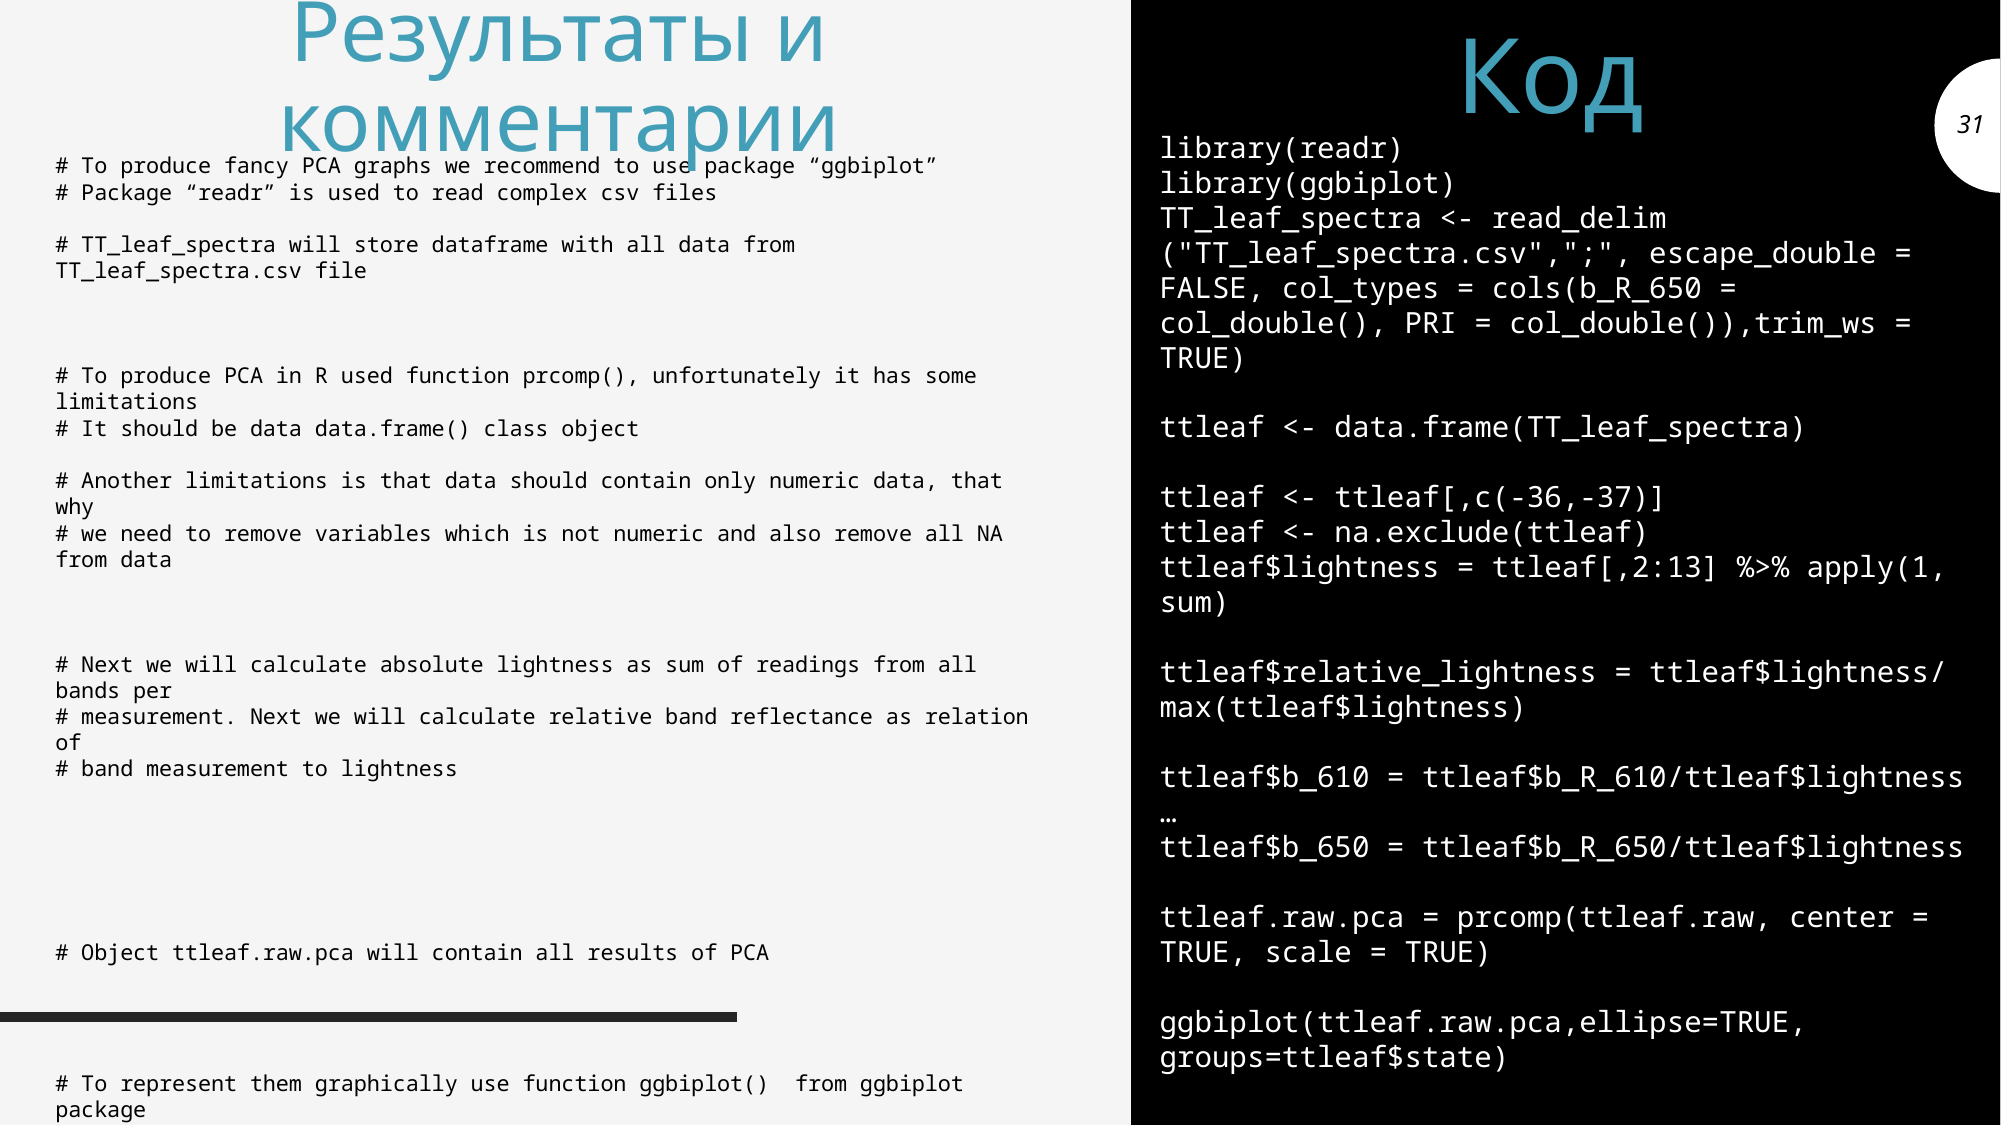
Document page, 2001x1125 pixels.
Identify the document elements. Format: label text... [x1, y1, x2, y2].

text_box Код [1169, 14, 1931, 145]
text_box # To produce fancy PCA graphs we recommend to use package “ggbiplot” # Package “readr” is used to read complex csv files # TT_leaf_spectra will store dataframe with all data from TT_leaf_spectra.csv file # To produce PCA in R used function prcomp(), unfortunately it has some limitations # It should be data data.frame() class object # Another limitations is that data should contain only numeric data, that why # we need to remove variables which is not numeric and also remove all NA from data # Next we will calculate absolute lightness as sum of readings from all bands per # measurement. Next we will calculate relative band reflectance as relation of # band measurement to lightness # Object ttleaf.raw.pca will contain all results of PCA # To represent them graphically use function ggbiplot() from ggbiplot package [40, 145, 1066, 1125]
text_box library(readr) library(ggbiplot) TT_leaf_spectra <- read_delim ("TT_leaf_spectra.csv",";", escape_double = FALSE, col_types = cols(b_R_650 = col_double(), PRI = col_double()),trim_ws = TRUE) ttleaf <- data.frame(TT_leaf_spectra) ttleaf <- ttleaf[,c(-36,-37)] ttleaf <- na.exclude(ttleaf) ttleaf$lightness = ttleaf[,2:13] %>% apply(1, sum) ttleaf$relative_lightness = ttleaf$lightness/ max(ttleaf$lightness) ttleaf$b_610 = ttleaf$b_R_610/ttleaf$lightness … ttleaf$b_650 = ttleaf$b_R_650/ttleaf$lightness ttleaf.raw.pca = prcomp(ttleaf.raw, center = TRUE, scale = TRUE) ggbiplot(ttleaf.raw.pca,ellipse=TRUE, groups=ttleaf$state) [1144, 121, 1985, 1081]
text_box Результаты и комментарии [18, 14, 1101, 145]
